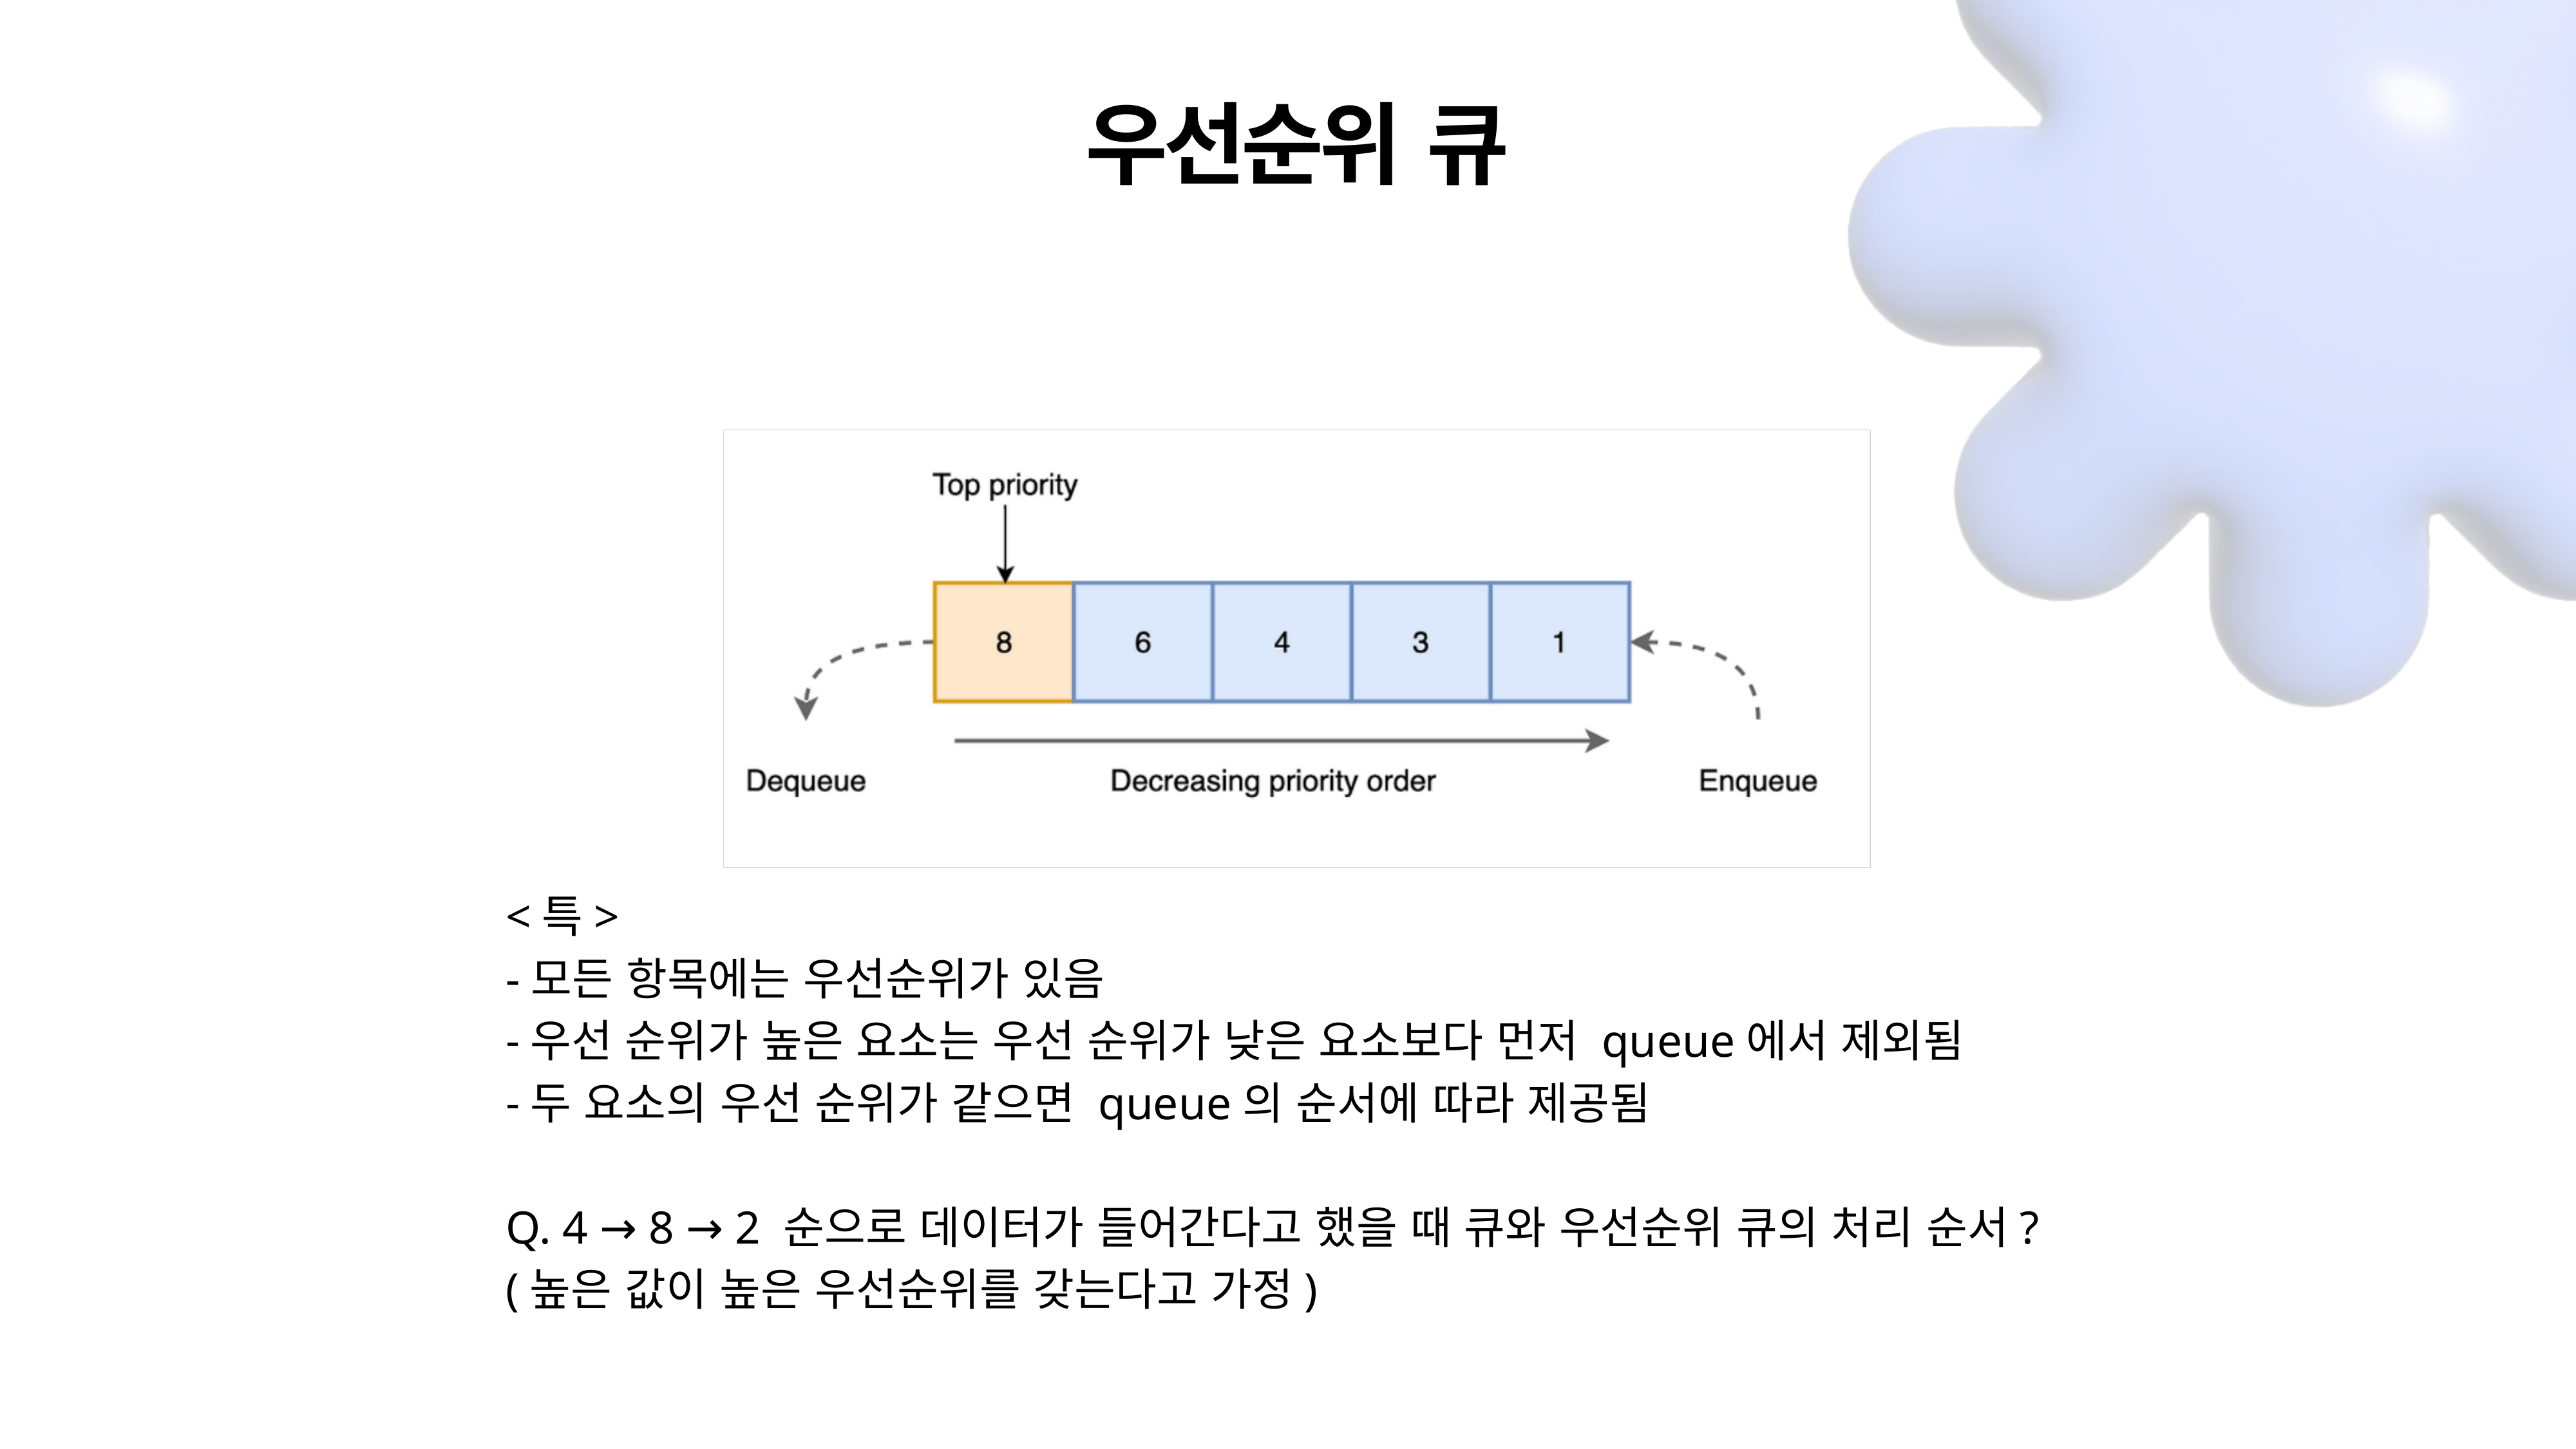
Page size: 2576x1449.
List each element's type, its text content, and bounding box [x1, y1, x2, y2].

text_box 우선순위 큐 [799, 71, 1795, 220]
picture [723, 0, 2576, 870]
text_box <특> -모든 항목에는 우선순위가 있음 -우선 순위가 높은 요소는 우선 순위가 낮은 요소보다 먼저 queue에서 제외됨 -두 요소의 우선 순위가 같으면 queue의 순서에 따라 제공됨 Q. 4 → 8 → 2 순으로 데이터가 들어간다고 했을 때 큐와 우선순위 큐의 처리 순서? (높은 값이 높은 우선순위를 갖는다고 가정) [496, 875, 2112, 1312]
